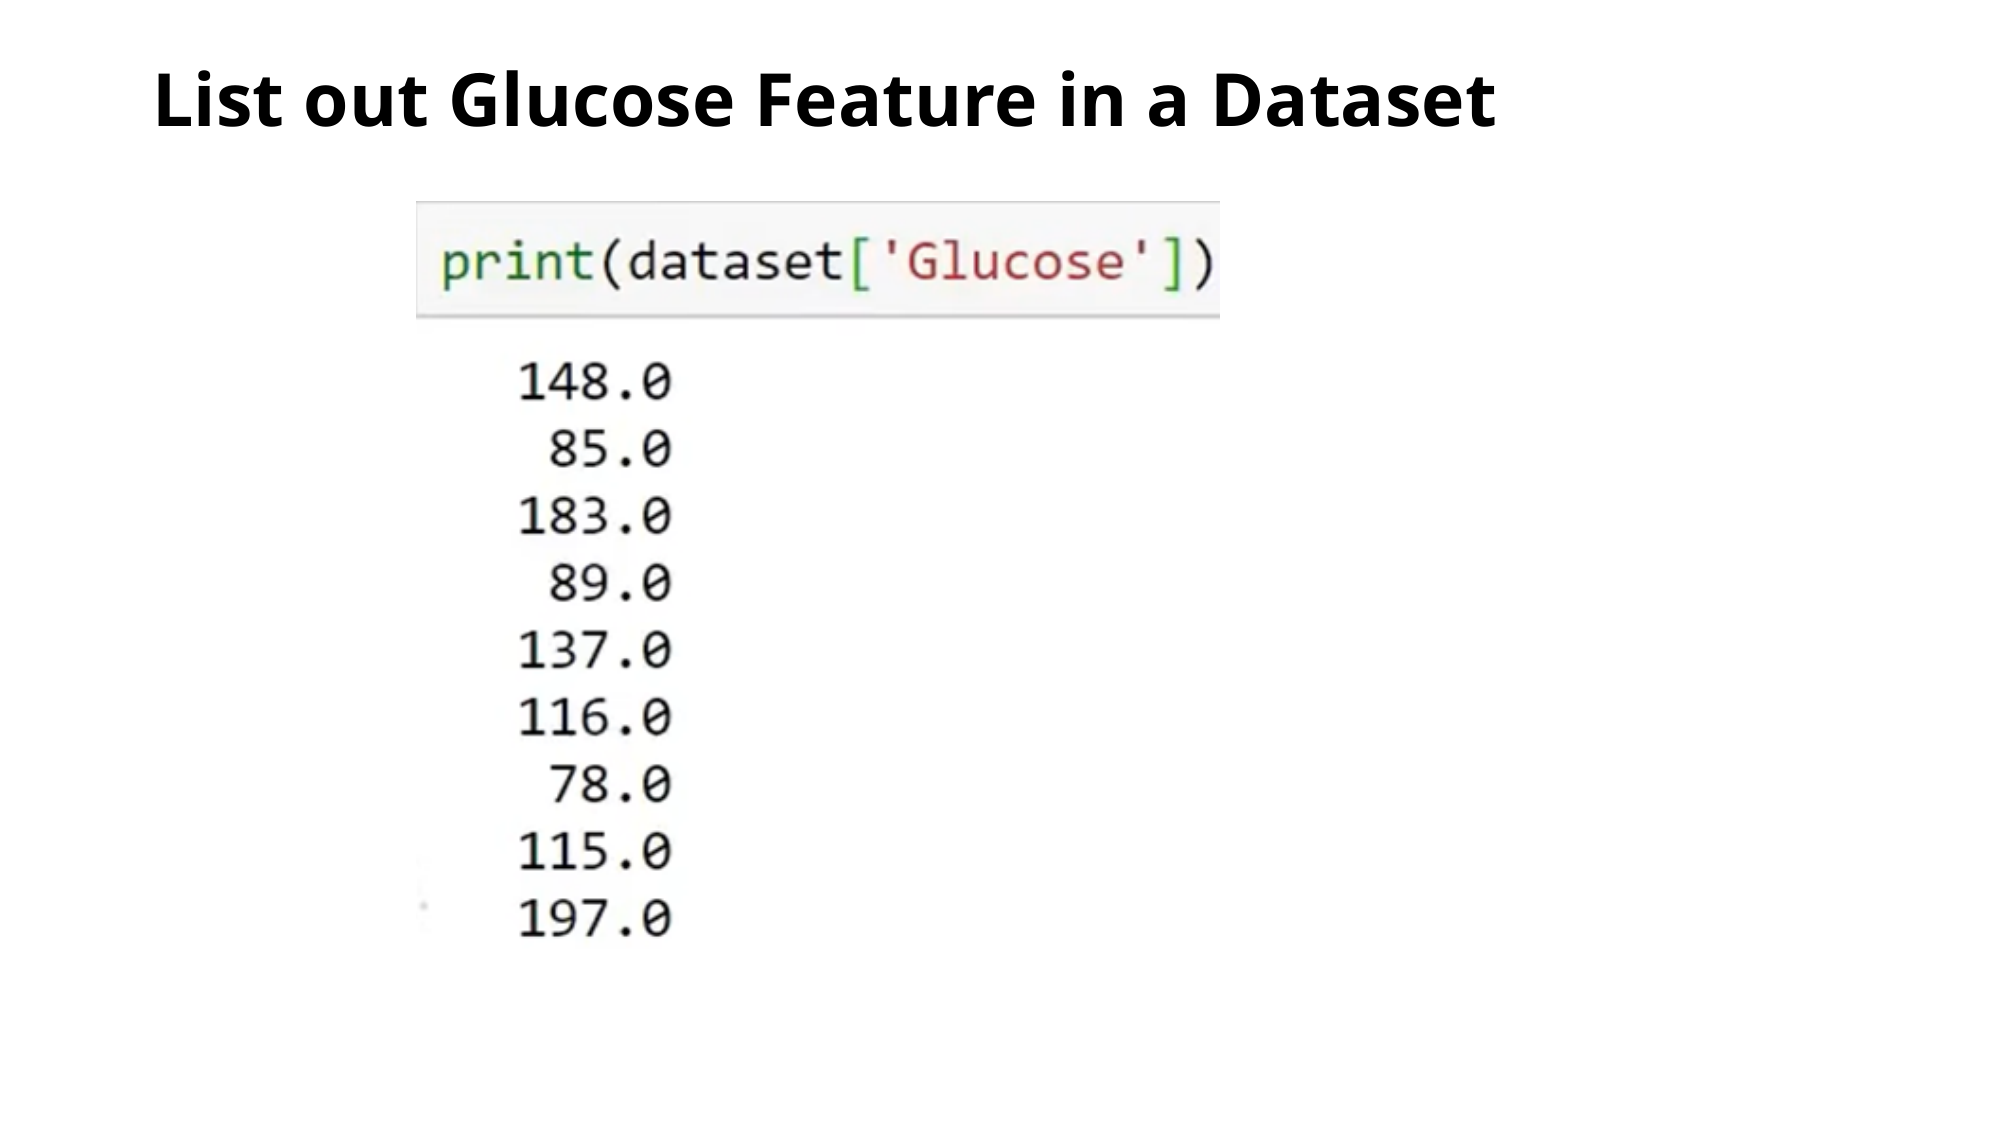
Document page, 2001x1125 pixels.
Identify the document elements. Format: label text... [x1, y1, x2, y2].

title List out Glucose Feature in a Dataset [137, 55, 1863, 150]
picture [416, 201, 1220, 954]
